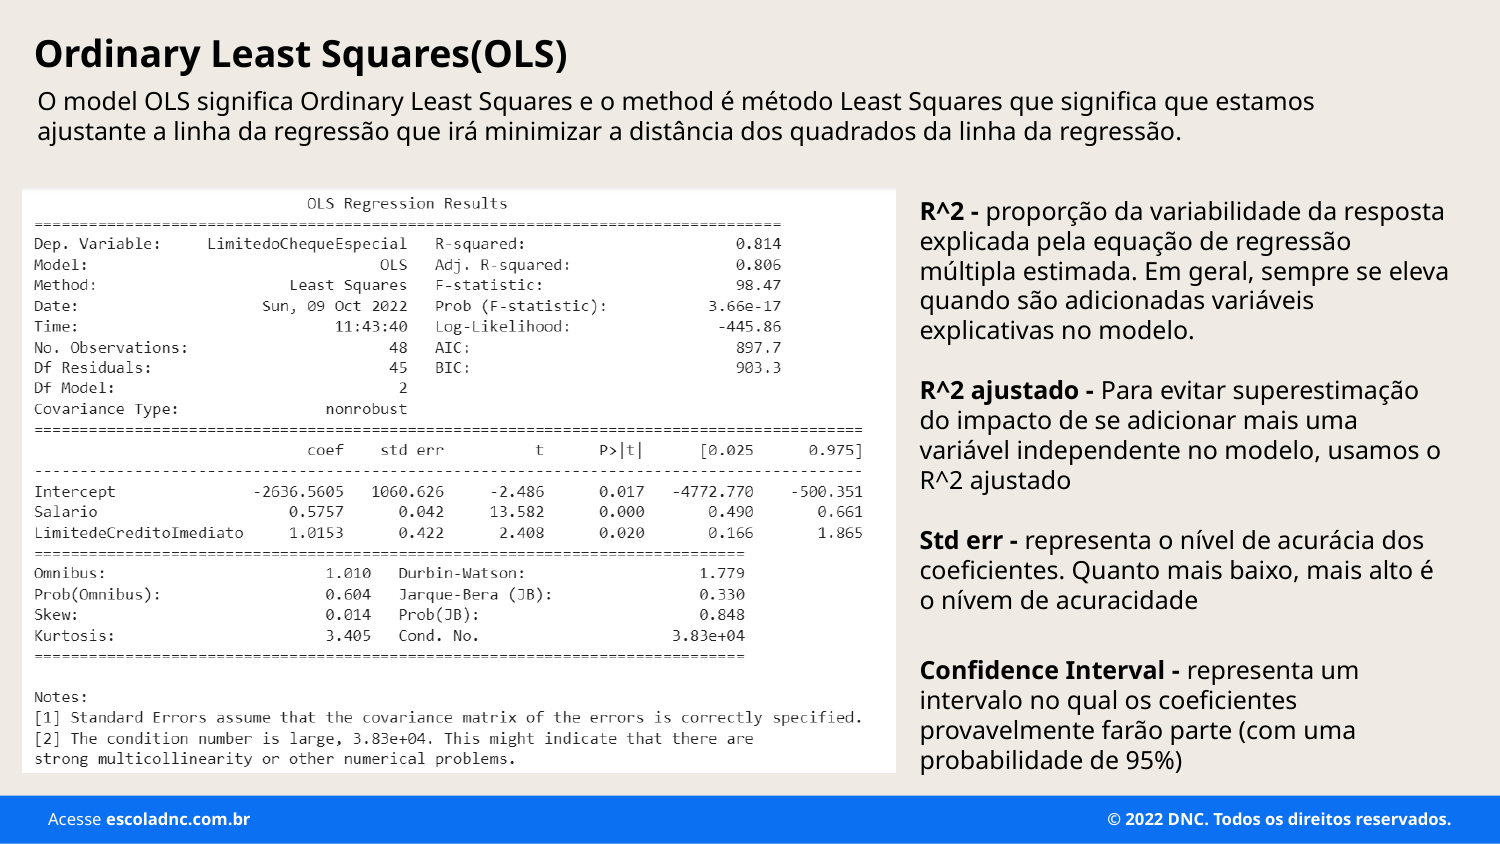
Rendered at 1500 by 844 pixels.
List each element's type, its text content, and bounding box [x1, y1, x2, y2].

title Ordinary Least Squares(OLS) [22, 11, 613, 78]
text_box O model OLS significa Ordinary Least Squares e o method é método Least Squares que significa que estamos ajustante a linha da regressão que irá minimizar a distância dos quadrados da linha da regressão. [22, 78, 1370, 153]
picture [22, 187, 896, 773]
text_box R^2 - proporção da variabilidade da resposta explicada pela equação de regressão múltipla estimada. Em geral, sempre se eleva quando são adicionadas variáveis explicativas no modelo. R^2 ajustado - Para evitar superestimação do impacto de se adicionar mais uma variável independente no modelo, usamos o R^2 ajustado Std err - representa o nível de acurácia dos coeficientes. Quanto mais baixo, mais alto é o nívem de acuracidade Confidence Interval - representa um intervalo no qual os coeficientes provavelmente farão parte (com uma probabilidade de 95%) [904, 187, 1466, 782]
